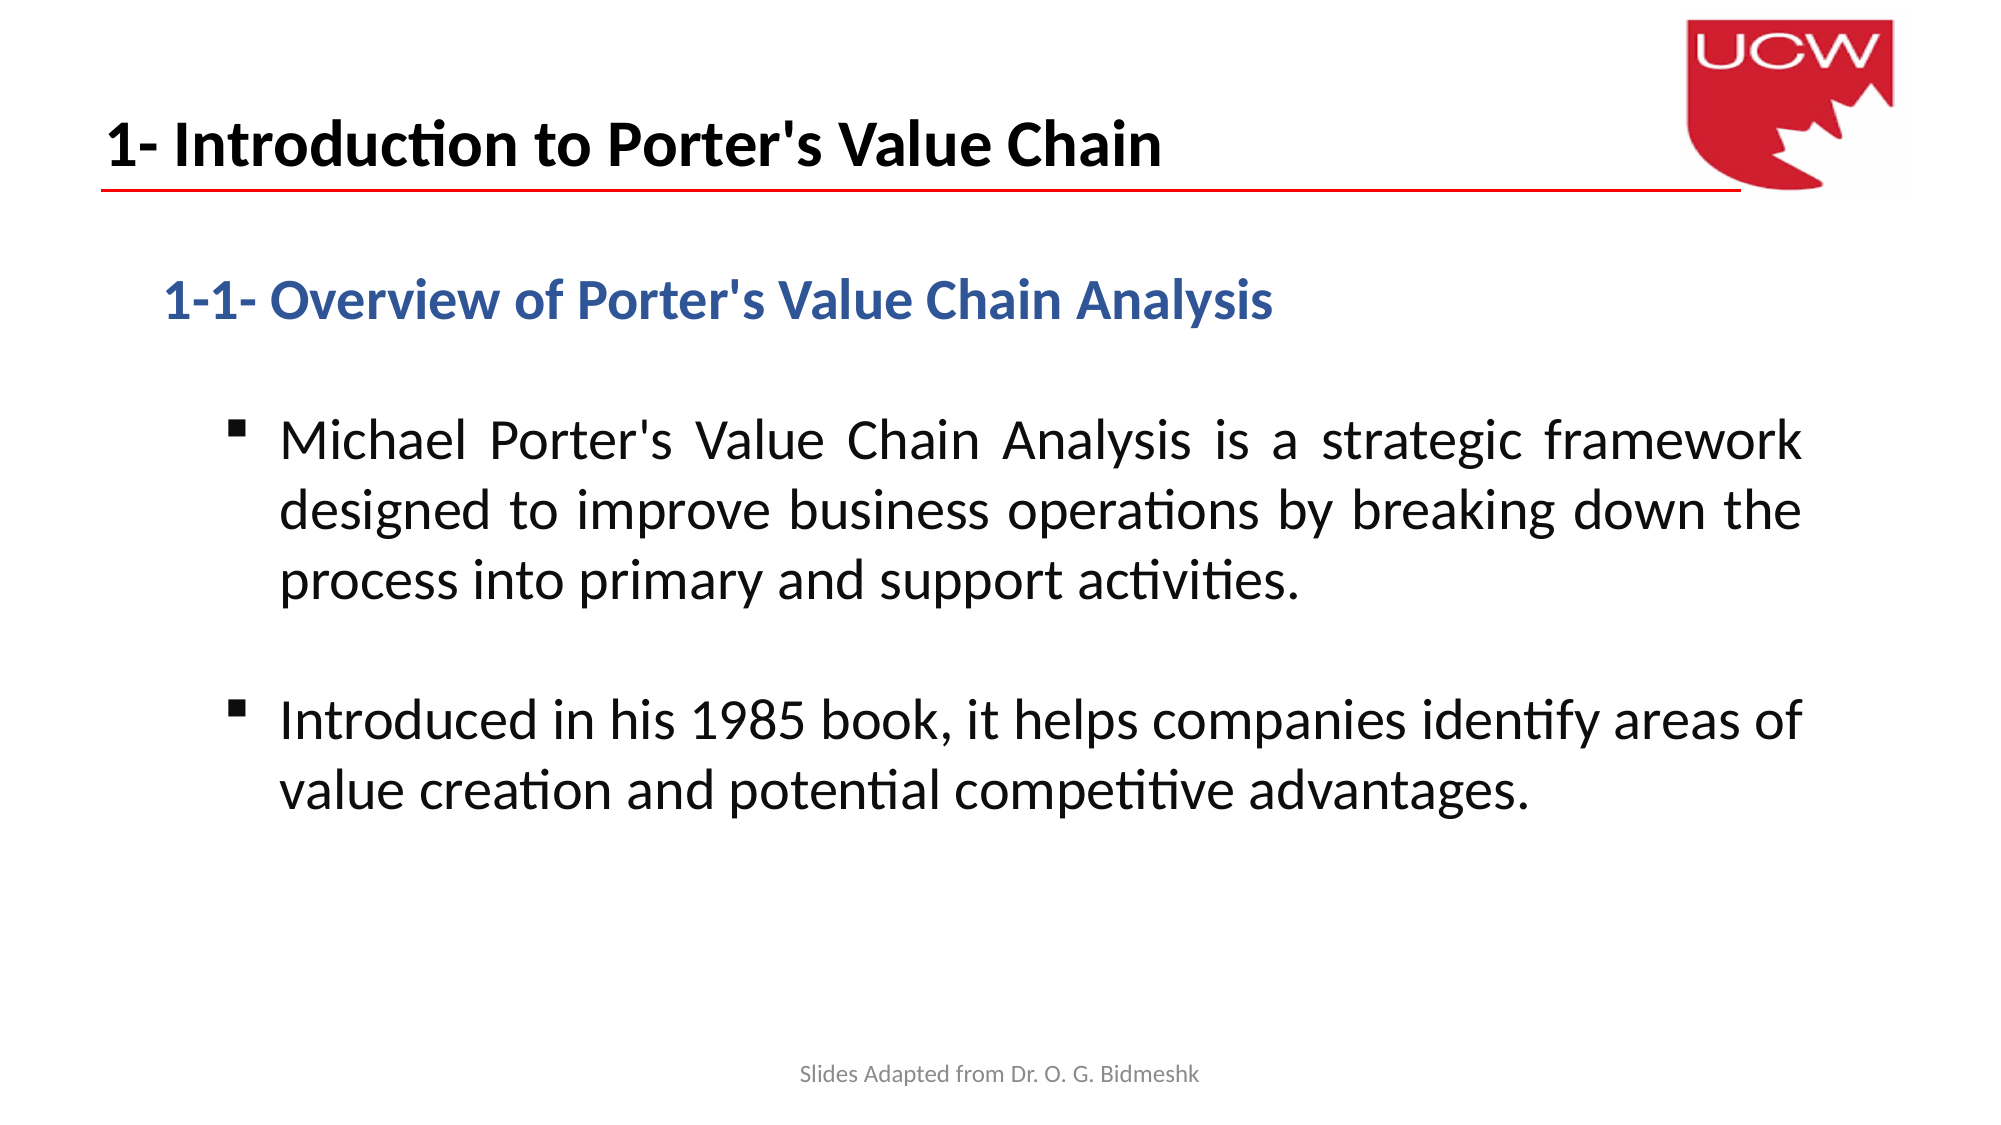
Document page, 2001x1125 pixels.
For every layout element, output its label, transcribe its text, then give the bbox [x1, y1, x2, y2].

text_box 1- Introduction to Porter's Value Chain [89, 72, 1679, 189]
footer Slides Adapted from Dr. O. G. Bidmeshk [662, 1042, 1338, 1103]
picture [1679, 12, 1911, 194]
text_box 1-1- Overview of Porter's Value Chain Analysis Michael Porter's Value Chain Analysis is a strategic framework designed to improve business operations by breaking down the process into primary and support activities. Introduced in his 1985 book, it helps companies identify areas of value creation and potential competitive advantages. [58, 253, 1819, 899]
